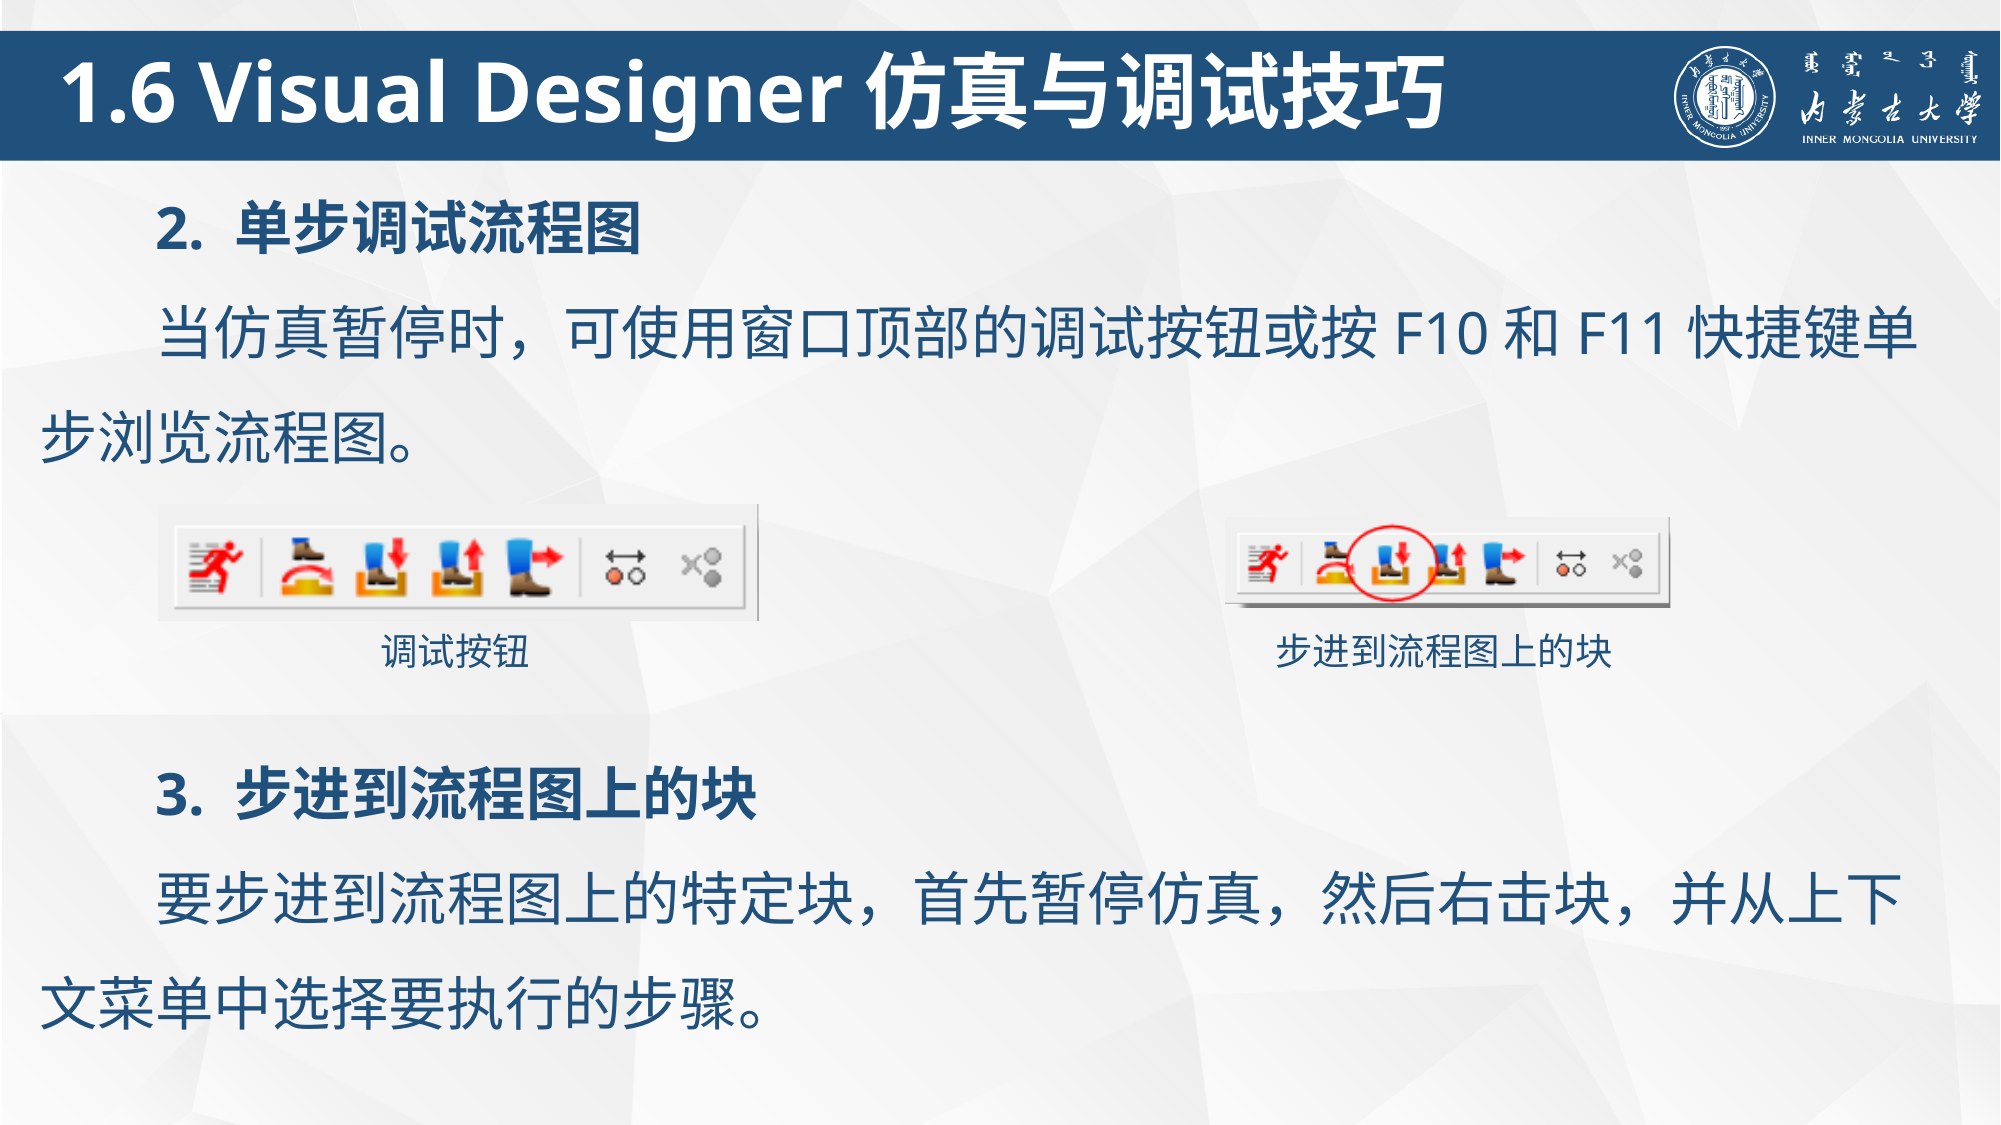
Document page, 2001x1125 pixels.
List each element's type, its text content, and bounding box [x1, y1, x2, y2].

picture [0, 0, 2001, 1125]
text_box 步进到流程图上的块 [1260, 620, 1636, 715]
picture [1673, 46, 1986, 150]
list 1.6 Visual Designer仿真与调试技巧 [43, 42, 1503, 148]
text_box 调试按钮 [365, 621, 552, 680]
text_box 3. 步进到流程图上的块 要步进到流程图上的特定块，首先暂停仿真，然后右击块，并从上下文菜单中选择要执行的步骤。 [24, 715, 1960, 1045]
text_box 2. 单步调试流程图 当仿真暂停时，可使用窗口顶部的调试按钮或按F10和F11快捷键单步浏览流程图。 [24, 149, 1960, 479]
